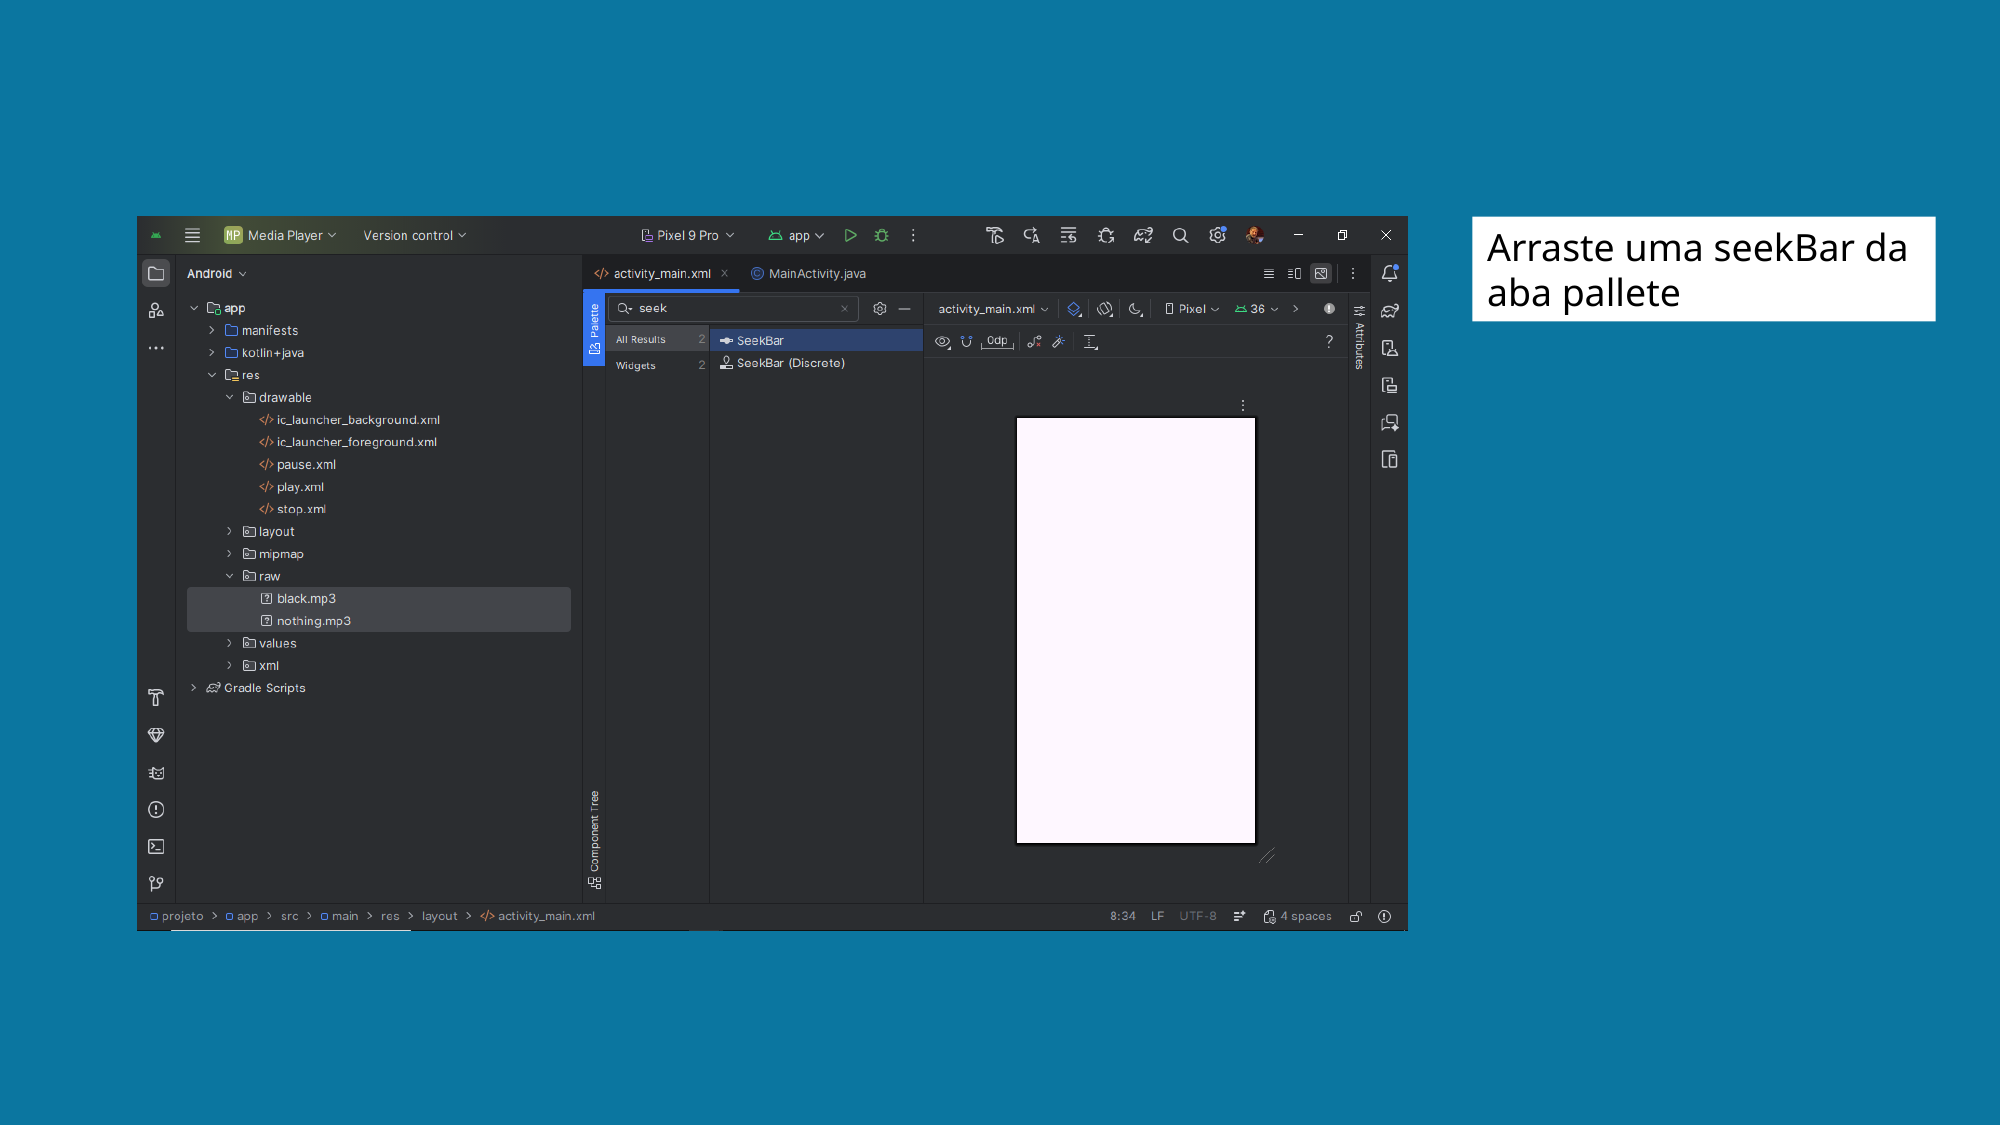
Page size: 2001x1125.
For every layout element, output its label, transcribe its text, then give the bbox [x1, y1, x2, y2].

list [136, 216, 1408, 931]
text_box Arraste uma seekBar da aba pallete [1472, 216, 1936, 322]
